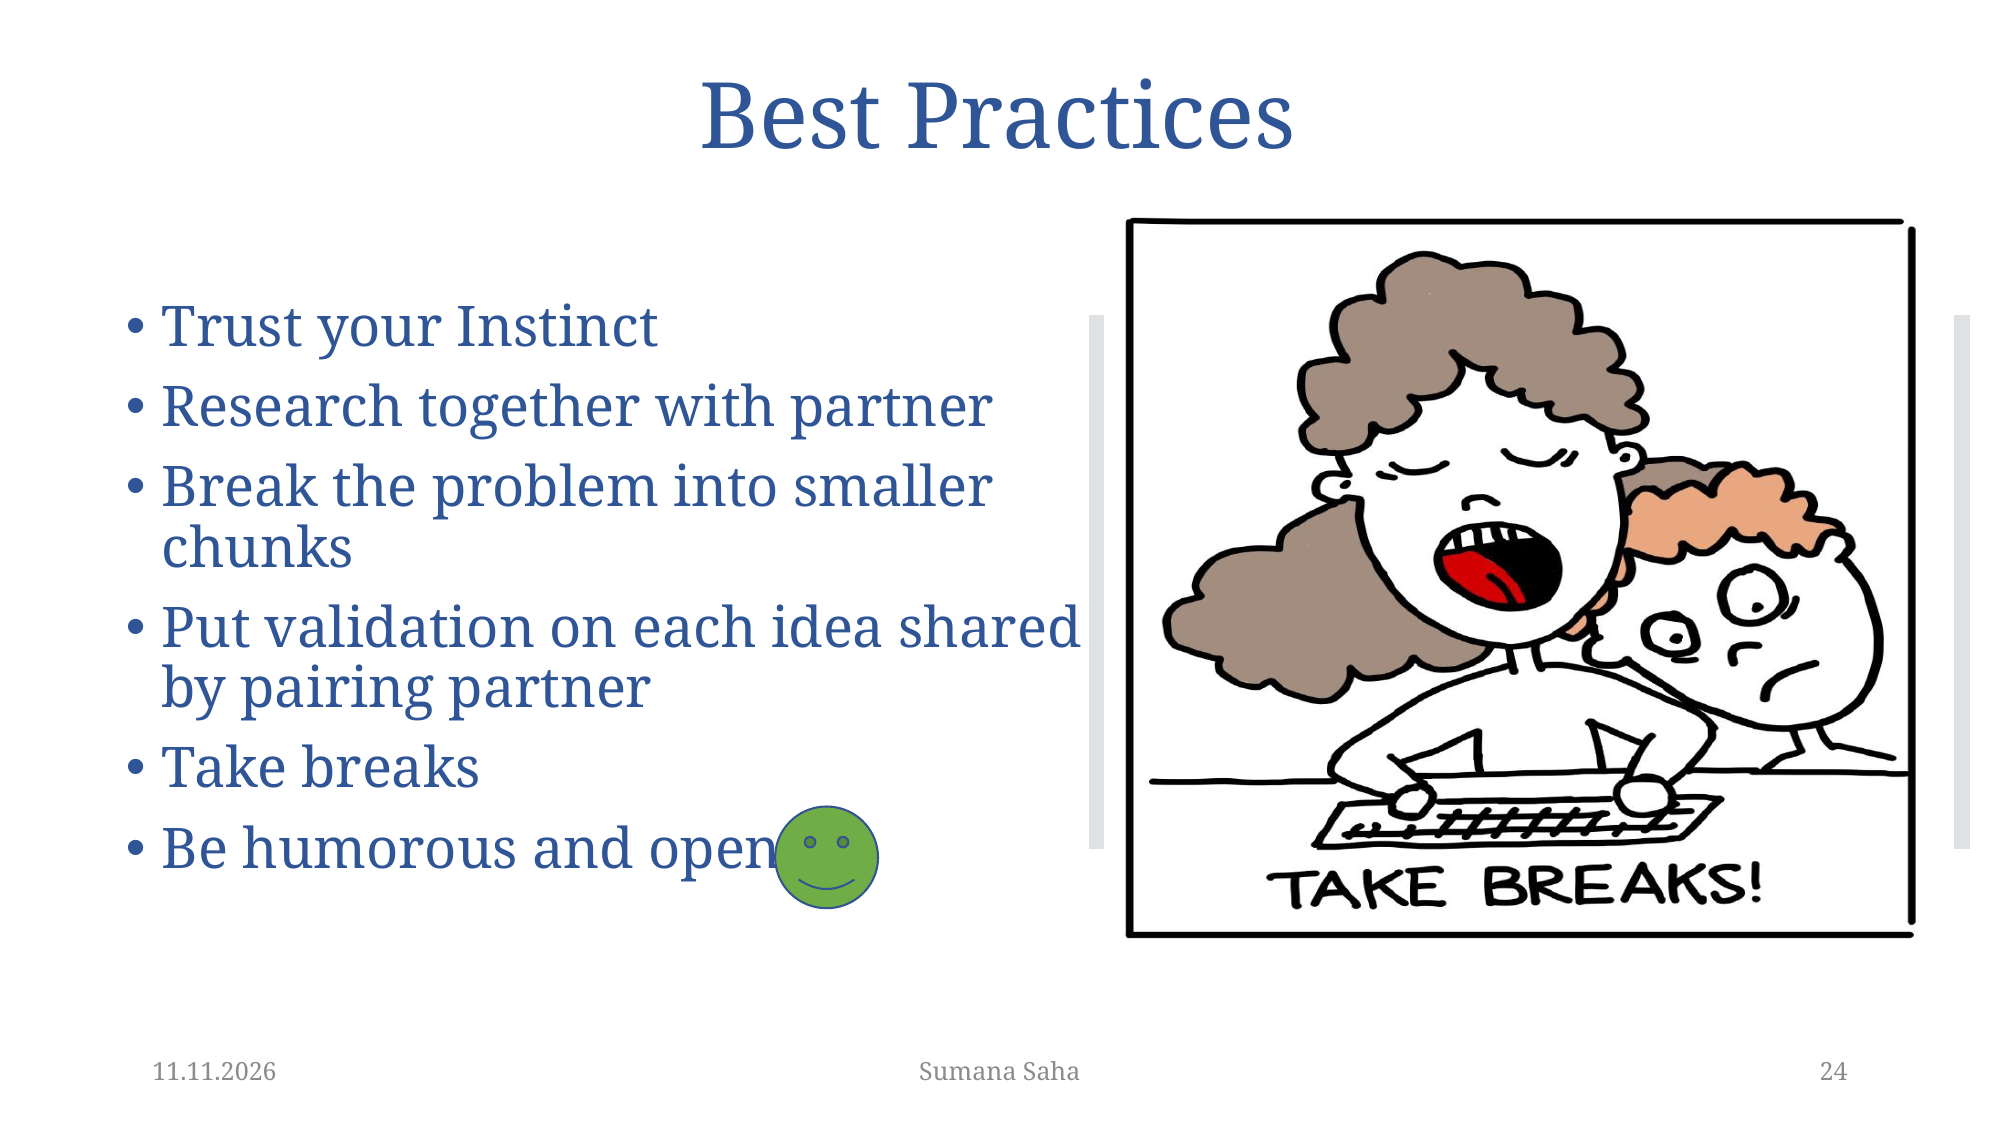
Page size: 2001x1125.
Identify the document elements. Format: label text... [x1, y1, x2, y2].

text_box [774, 805, 880, 910]
footer Sumana Saha [662, 1042, 1338, 1103]
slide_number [137, 1042, 588, 1103]
slide_number 24 [1412, 1042, 1863, 1103]
picture [1089, 194, 1970, 970]
text_box Best Practices [684, 50, 1557, 285]
list Trust your Instinct Research together with partner Break the problem into smaller chunks Put validation on each idea shared by pairing partner Take breaks Be humorous and open [110, 290, 1104, 932]
